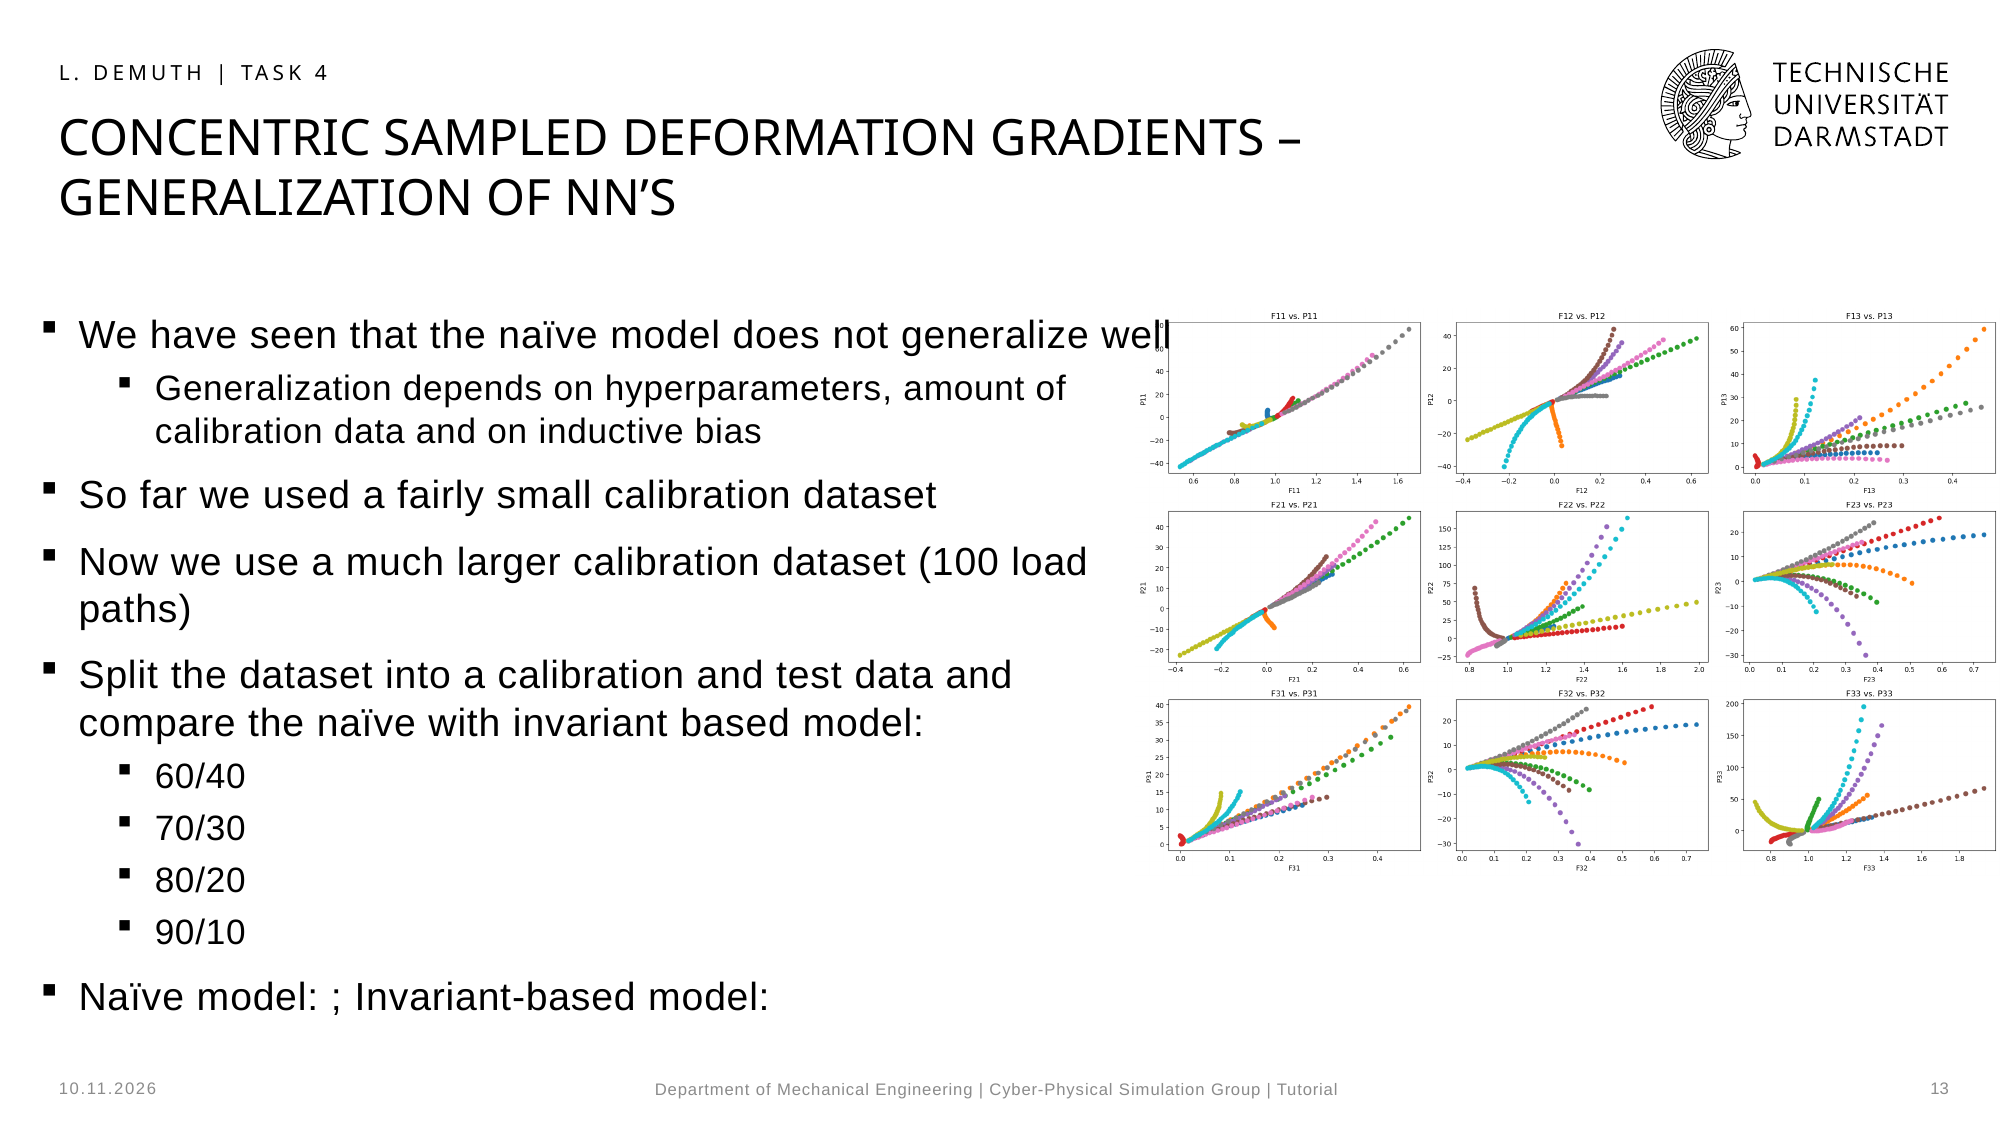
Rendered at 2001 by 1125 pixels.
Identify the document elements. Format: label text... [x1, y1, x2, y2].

picture [1135, 308, 2000, 876]
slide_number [59, 1075, 296, 1106]
slide_number 13 [1708, 1075, 1949, 1106]
footer L. Demuth | Task 4 [59, 59, 1532, 91]
title Concentric sampled deformation gradients – Generalization of NN’s [59, 105, 1650, 283]
